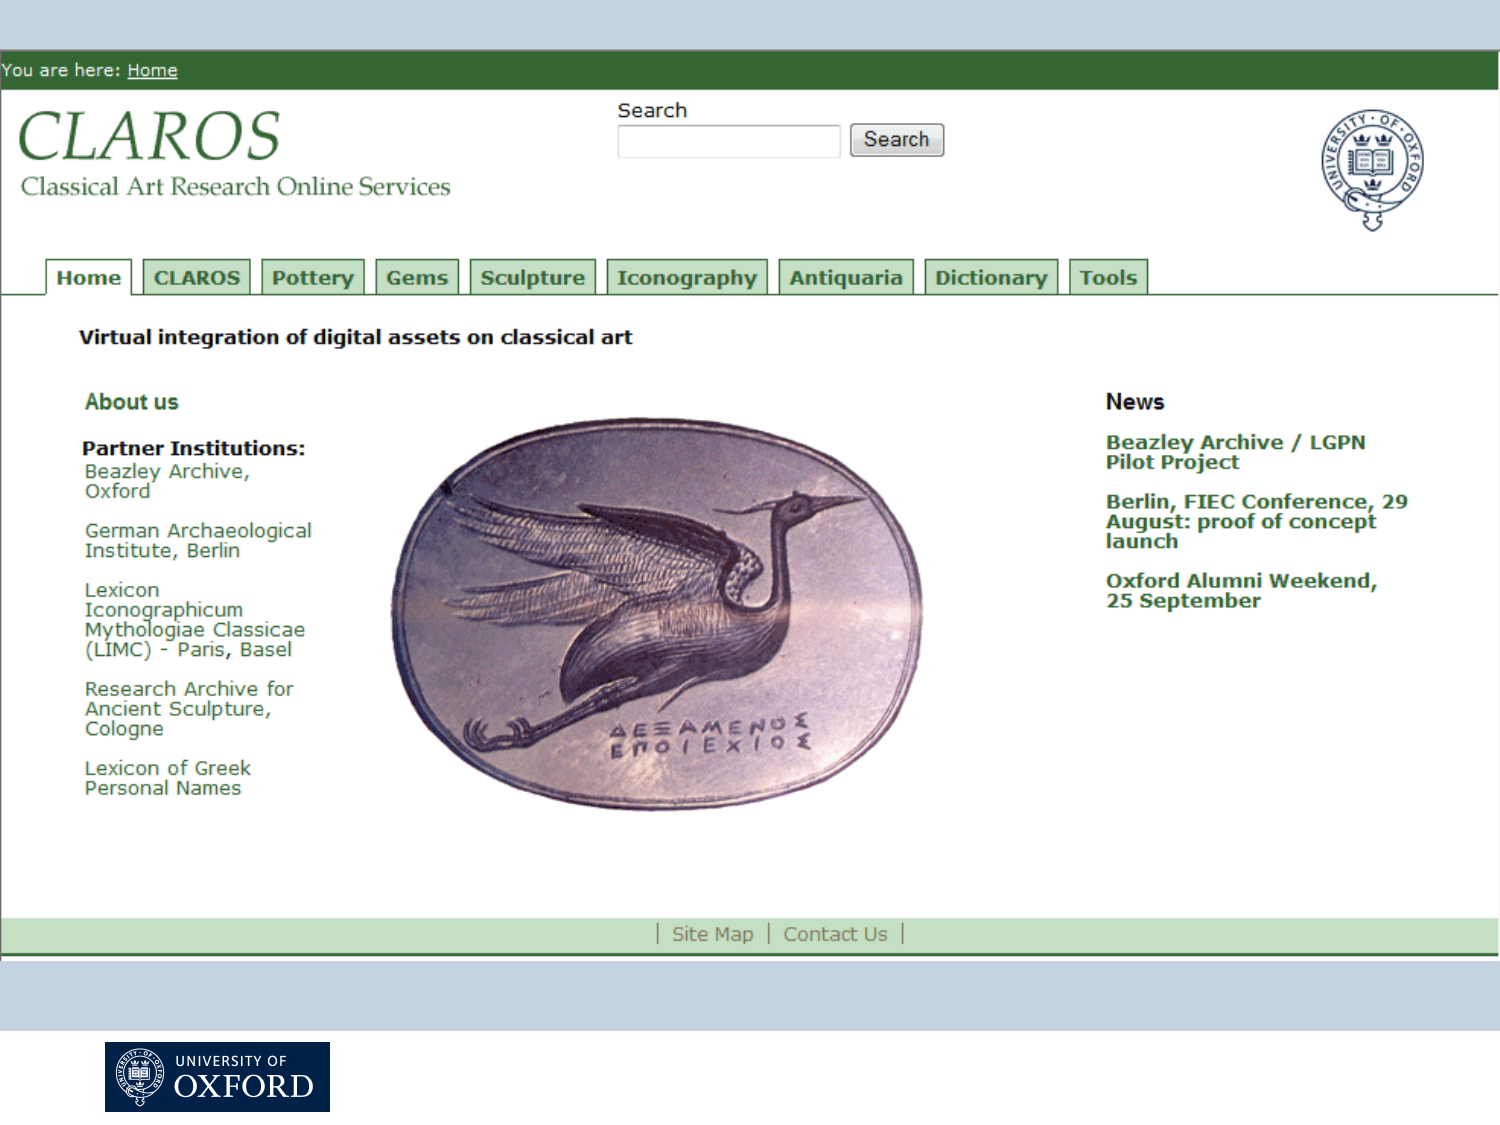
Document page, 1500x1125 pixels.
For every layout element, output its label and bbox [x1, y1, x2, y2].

picture [0, 49, 1500, 962]
picture [105, 1042, 330, 1112]
